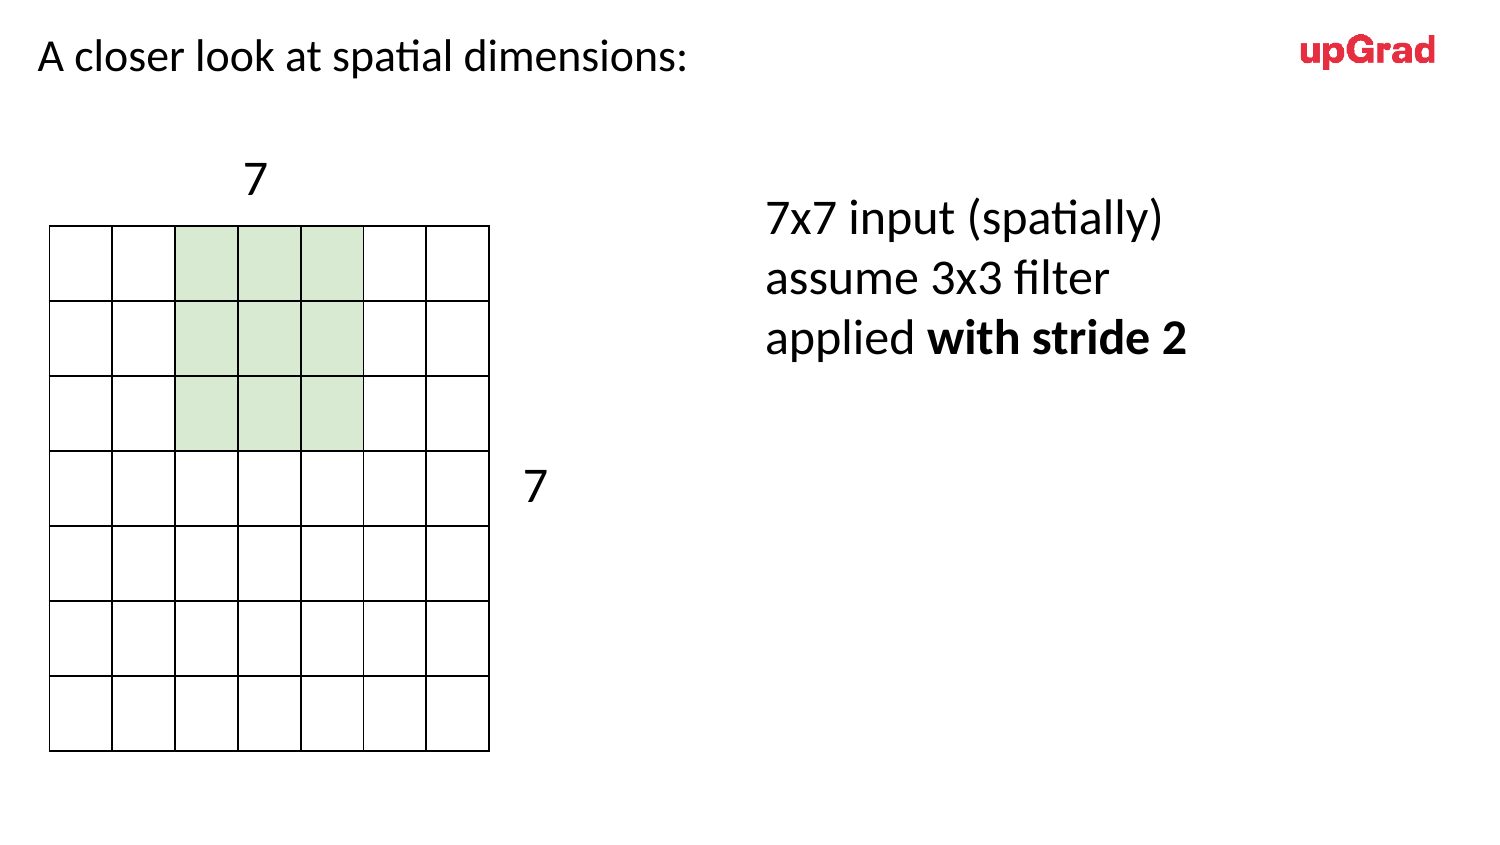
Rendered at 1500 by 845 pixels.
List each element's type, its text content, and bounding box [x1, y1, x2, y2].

text_box A closer look at spatial dimensions: [22, 10, 1397, 110]
table_cell [50, 602, 111, 675]
table_cell [302, 527, 363, 600]
table_header [50, 227, 111, 300]
table_cell [364, 302, 425, 375]
table_cell [113, 602, 174, 675]
table_cell [50, 677, 111, 750]
table_cell [113, 302, 174, 375]
table_cell [50, 527, 111, 600]
text_box 7 [228, 130, 318, 206]
table_cell [113, 377, 174, 450]
table_cell [50, 377, 111, 450]
table_cell [302, 677, 363, 750]
table_cell [176, 527, 237, 600]
table_cell [239, 452, 300, 525]
table_cell [239, 677, 300, 750]
table_header [427, 227, 488, 300]
table_cell [50, 302, 111, 375]
table_cell [113, 677, 174, 750]
text_box 7x7 input (spatially) assume 3x3 filter applied with stride 2 [750, 170, 1500, 472]
table_cell [302, 302, 363, 375]
table_header [302, 227, 363, 300]
table_header [113, 227, 174, 300]
table_header [364, 227, 425, 300]
table_cell [427, 302, 488, 375]
table_header [239, 227, 300, 300]
table_cell [176, 602, 237, 675]
table_cell [427, 452, 488, 525]
table_cell [176, 452, 237, 525]
table_cell [176, 302, 237, 375]
table_cell [239, 527, 300, 600]
table_cell [427, 677, 488, 750]
table_cell [364, 527, 425, 600]
table_cell [176, 677, 237, 750]
table_cell [364, 602, 425, 675]
table_cell [239, 377, 300, 450]
table_cell [427, 527, 488, 600]
table_cell [176, 377, 237, 450]
table_cell [50, 452, 111, 525]
table_cell [427, 602, 488, 675]
table_cell [364, 452, 425, 525]
table_cell [239, 602, 300, 675]
table_cell [364, 677, 425, 750]
table_cell [364, 377, 425, 450]
table_cell [302, 377, 363, 450]
table_cell [302, 602, 363, 675]
table_cell [113, 527, 174, 600]
table_cell [113, 452, 174, 525]
table_cell [427, 377, 488, 450]
table_cell [239, 302, 300, 375]
picture [1397, 34, 1435, 70]
table_cell [302, 452, 363, 525]
table_header [176, 227, 237, 300]
text_box 7 [507, 437, 605, 485]
